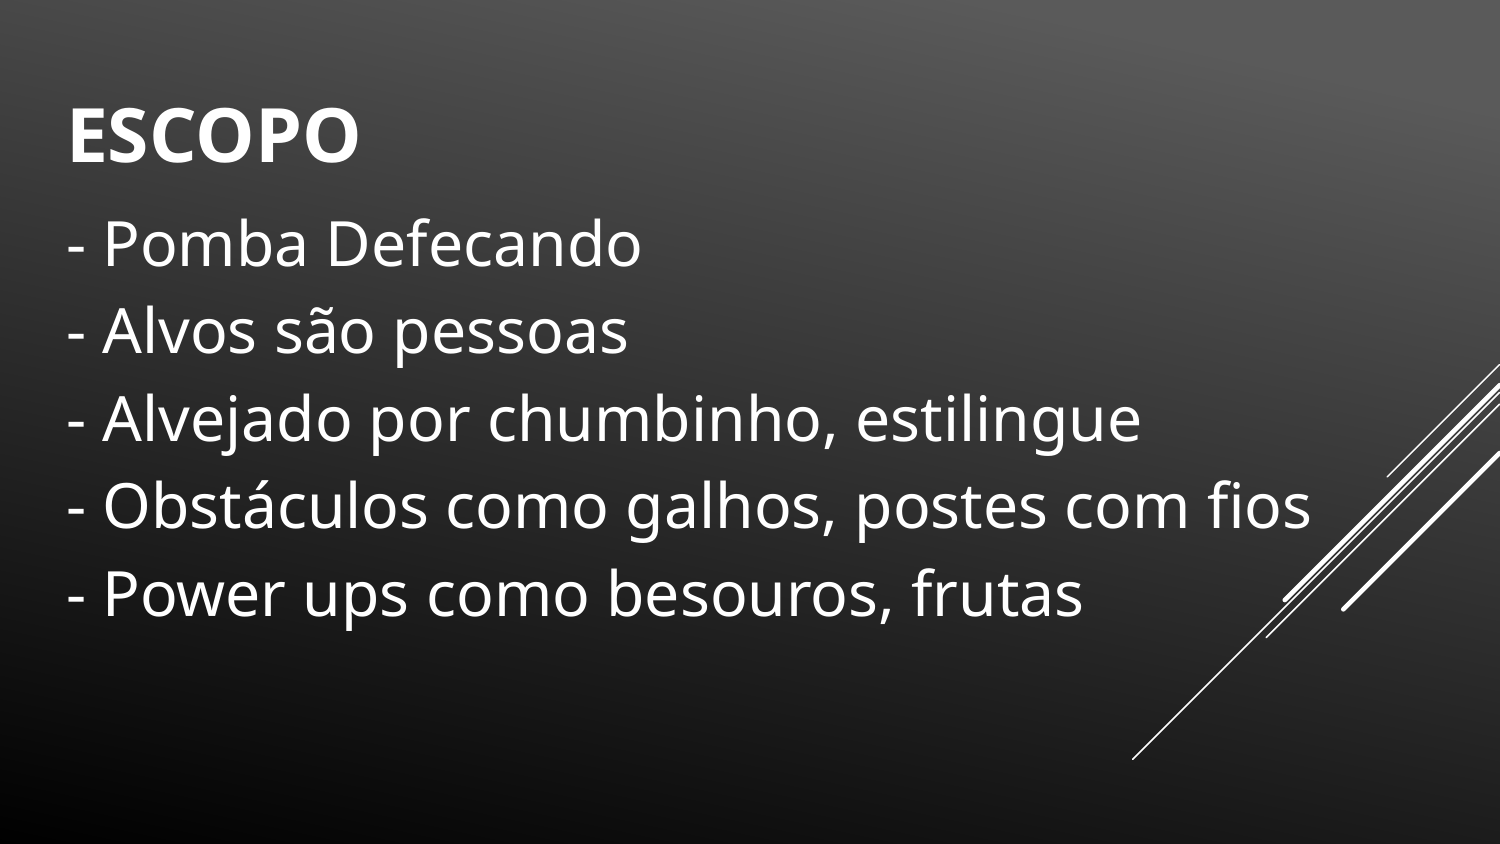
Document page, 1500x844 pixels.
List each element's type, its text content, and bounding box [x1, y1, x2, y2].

list - Pomba Defecando - Alvos são pessoas - Alvejado por chumbinho, estilingue - Obstáculos como galhos, postes com fios - Power ups como besouros, frutas [51, 189, 1449, 750]
title Escopo [51, 72, 1449, 167]
